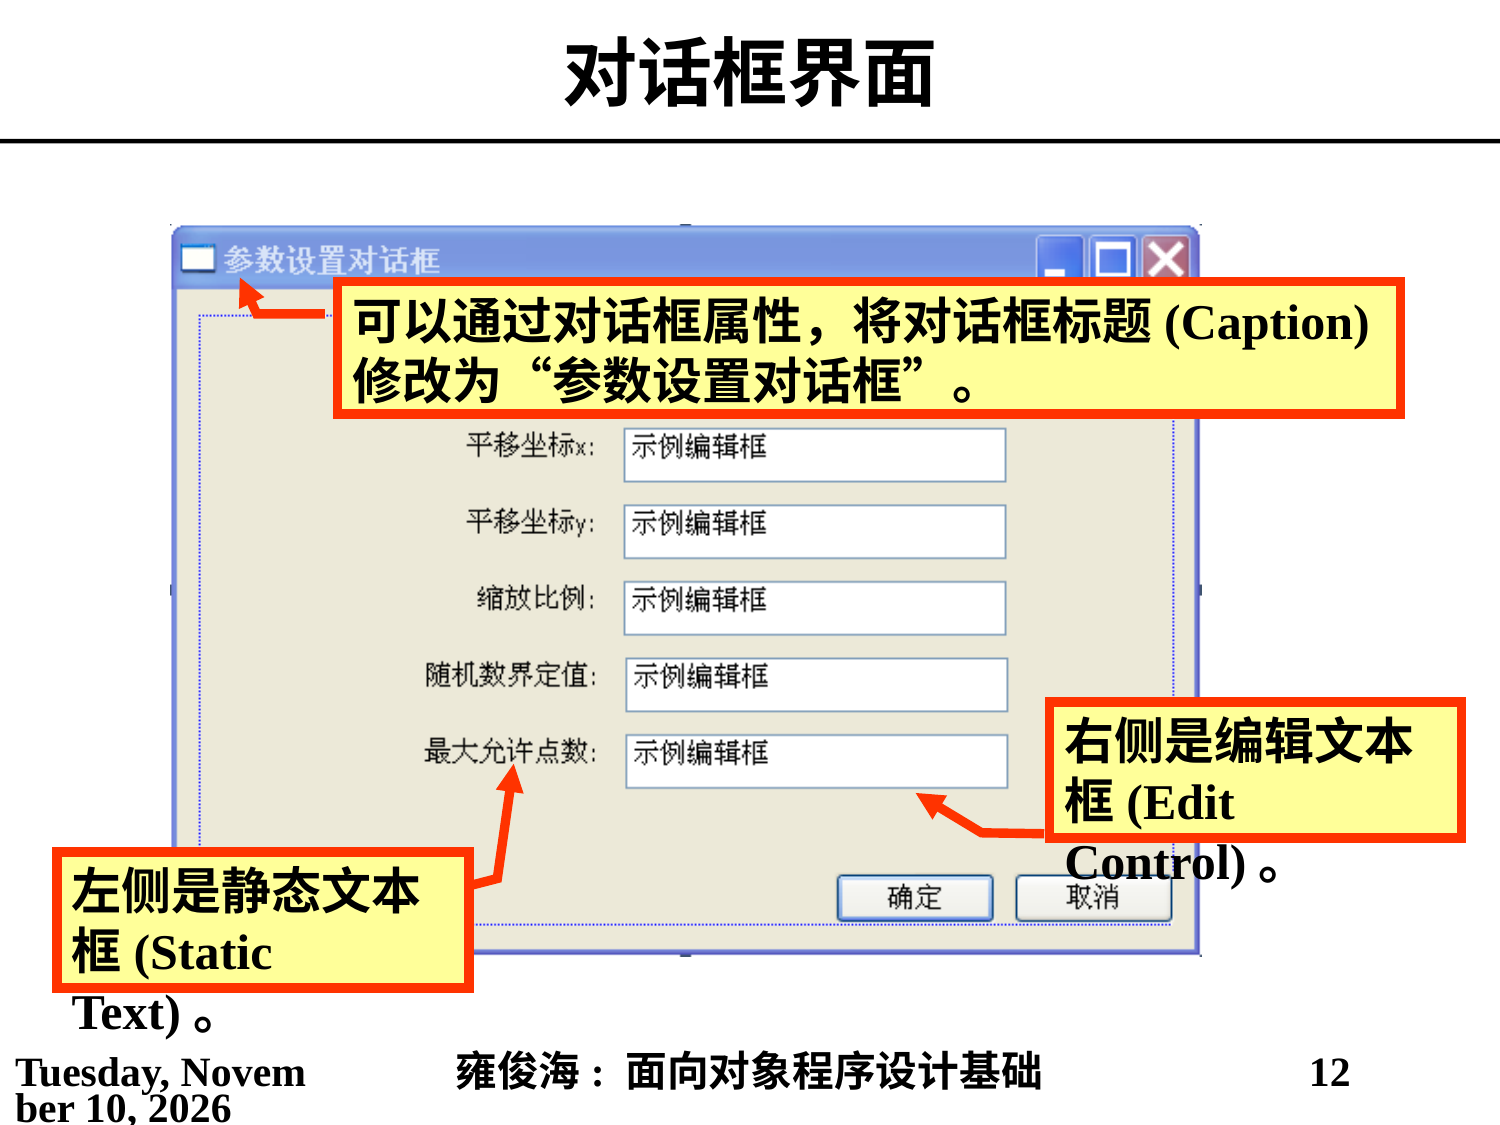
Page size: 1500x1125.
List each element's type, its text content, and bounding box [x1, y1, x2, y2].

slide_number 12 [1161, 1042, 1499, 1103]
title 对话框界面 [0, 0, 1500, 141]
picture [170, 224, 1202, 957]
text_box 右侧是编辑文本框(Edit Control)。 [1202, 701, 1462, 838]
text_box 可以通过对话框属性，将对话框标题(Caption)修改为“参数设置对话框”。 [1202, 281, 1401, 414]
text_box 左侧是静态文本框(Static Text)。 [56, 851, 469, 988]
footer 雍俊海: 面向对象程序设计基础 [337, 1042, 1161, 1103]
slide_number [0, 1042, 337, 1103]
